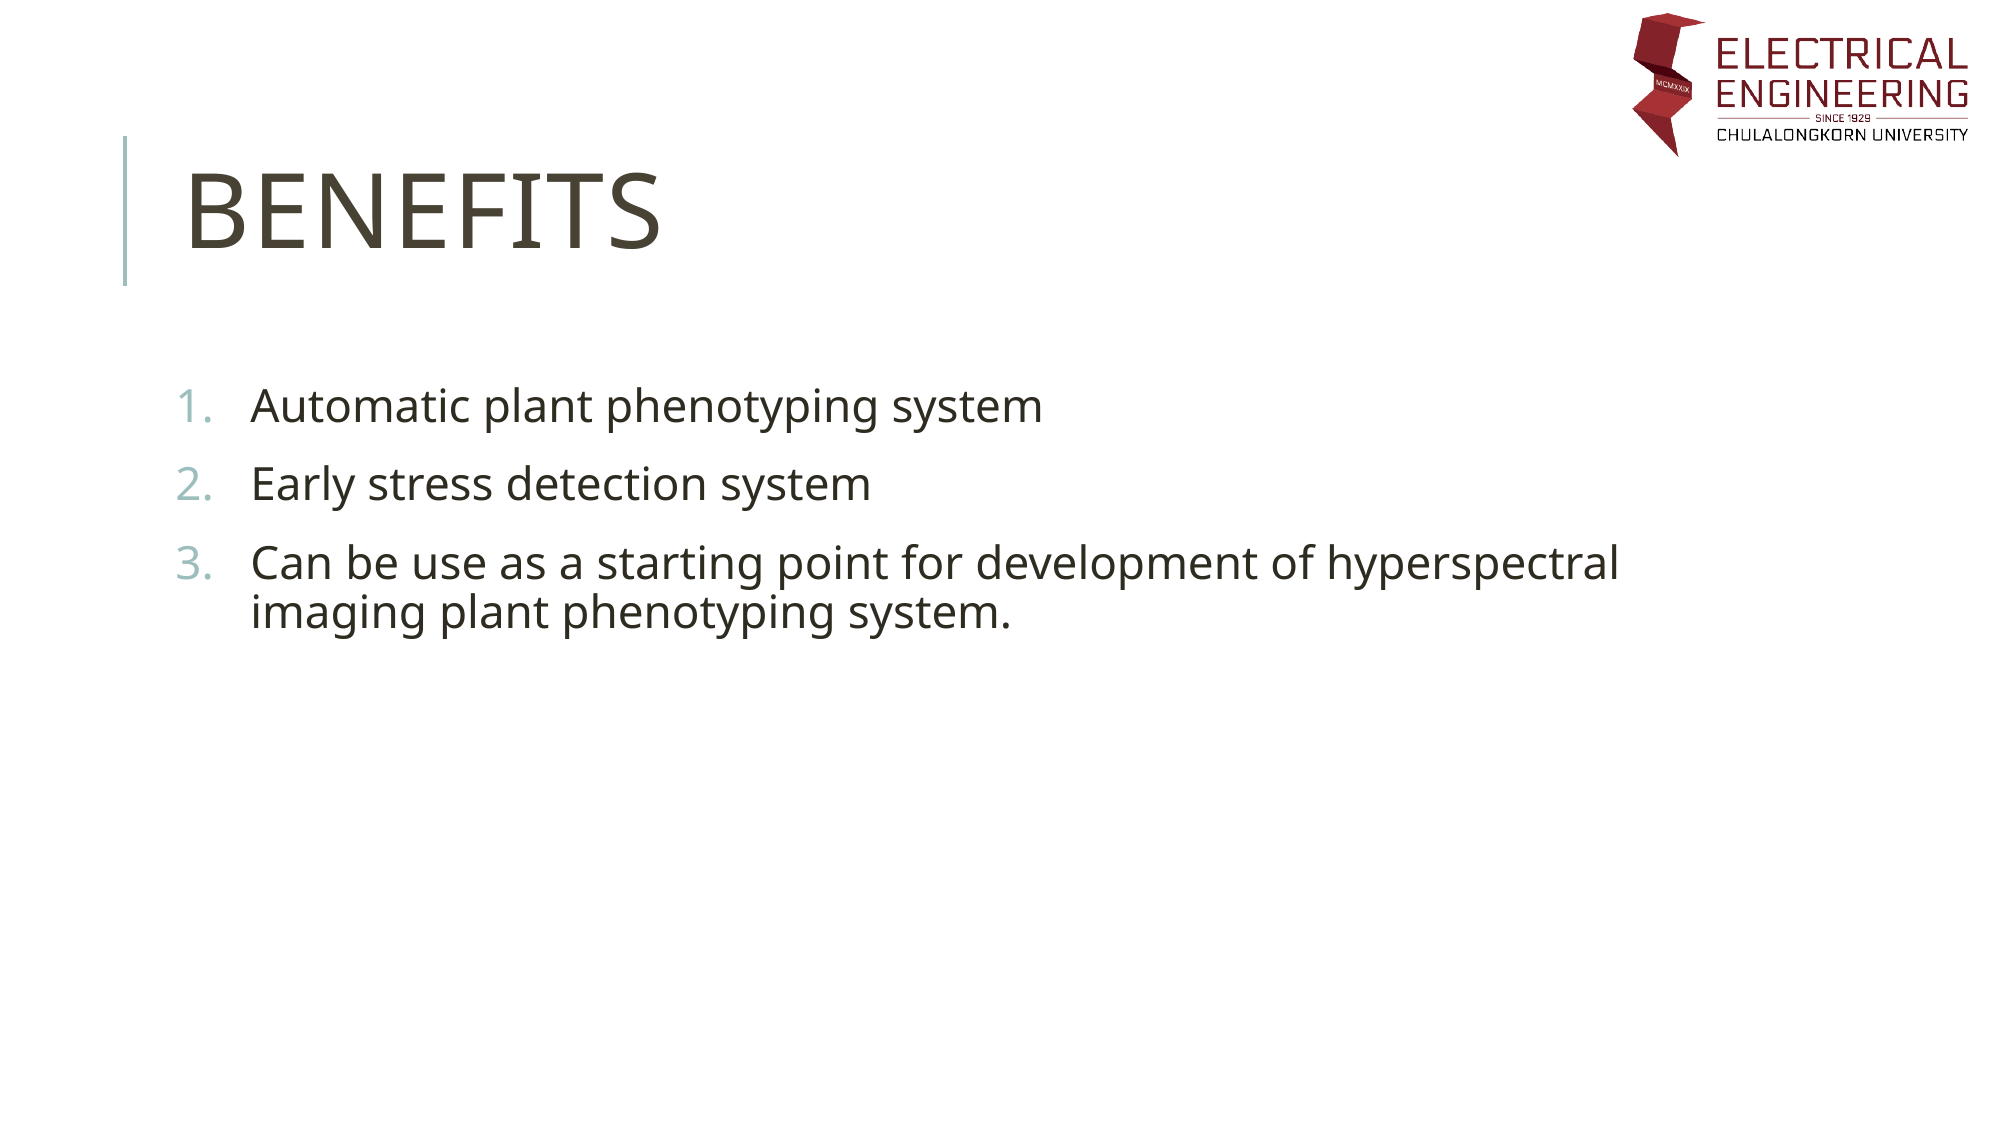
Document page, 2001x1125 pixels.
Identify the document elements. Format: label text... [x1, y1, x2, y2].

picture [1632, 12, 1968, 157]
title Benefits [168, 96, 1763, 342]
list Automatic plant phenotyping system Early stress detection system Can be use as a starting point for development of hyperspectral imaging plant phenotyping system. [168, 375, 1763, 1035]
